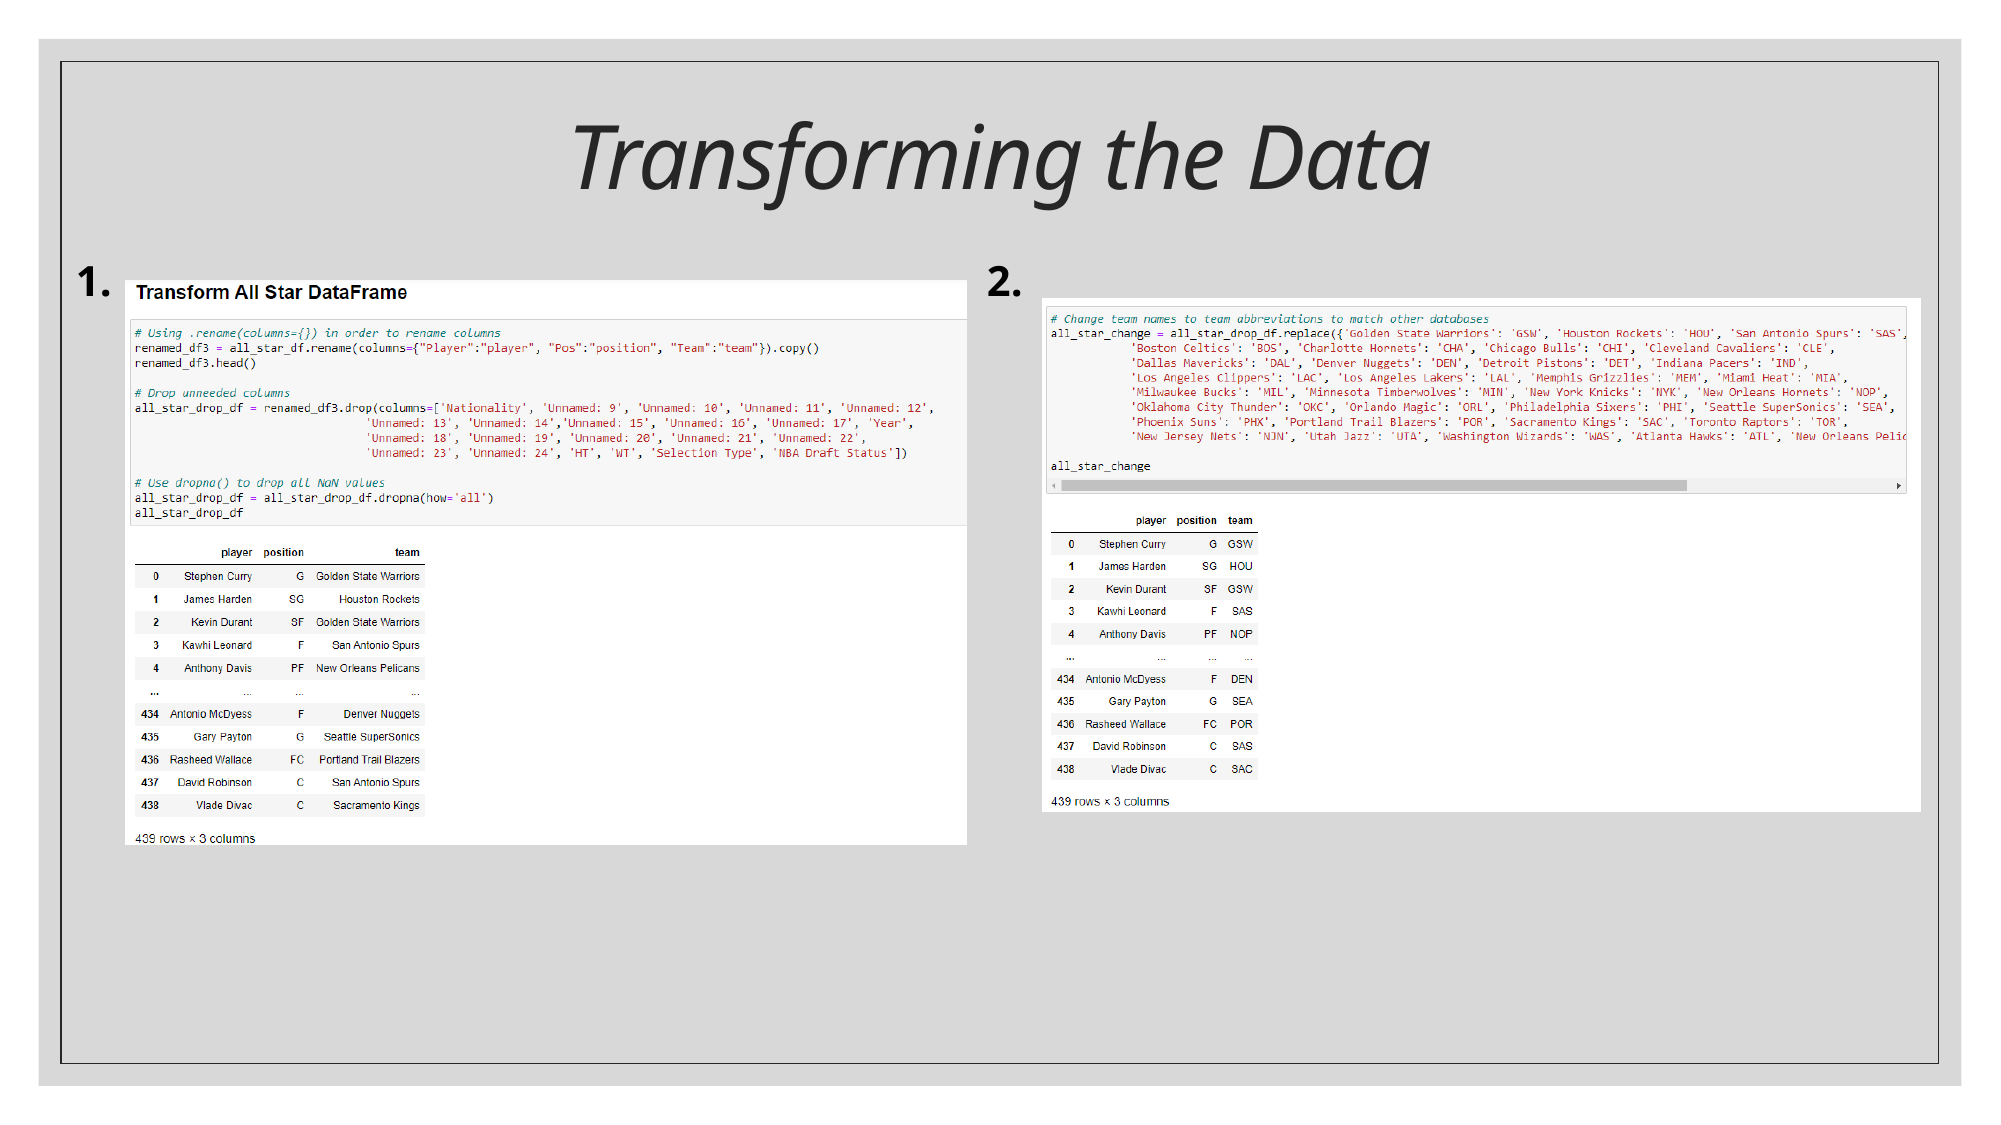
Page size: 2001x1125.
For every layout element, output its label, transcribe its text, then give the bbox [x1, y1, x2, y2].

text_box 2. [972, 247, 1043, 313]
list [125, 280, 967, 845]
picture [1042, 298, 1921, 812]
title Transforming the Data [174, 105, 1825, 217]
text_box 1. [61, 247, 146, 313]
